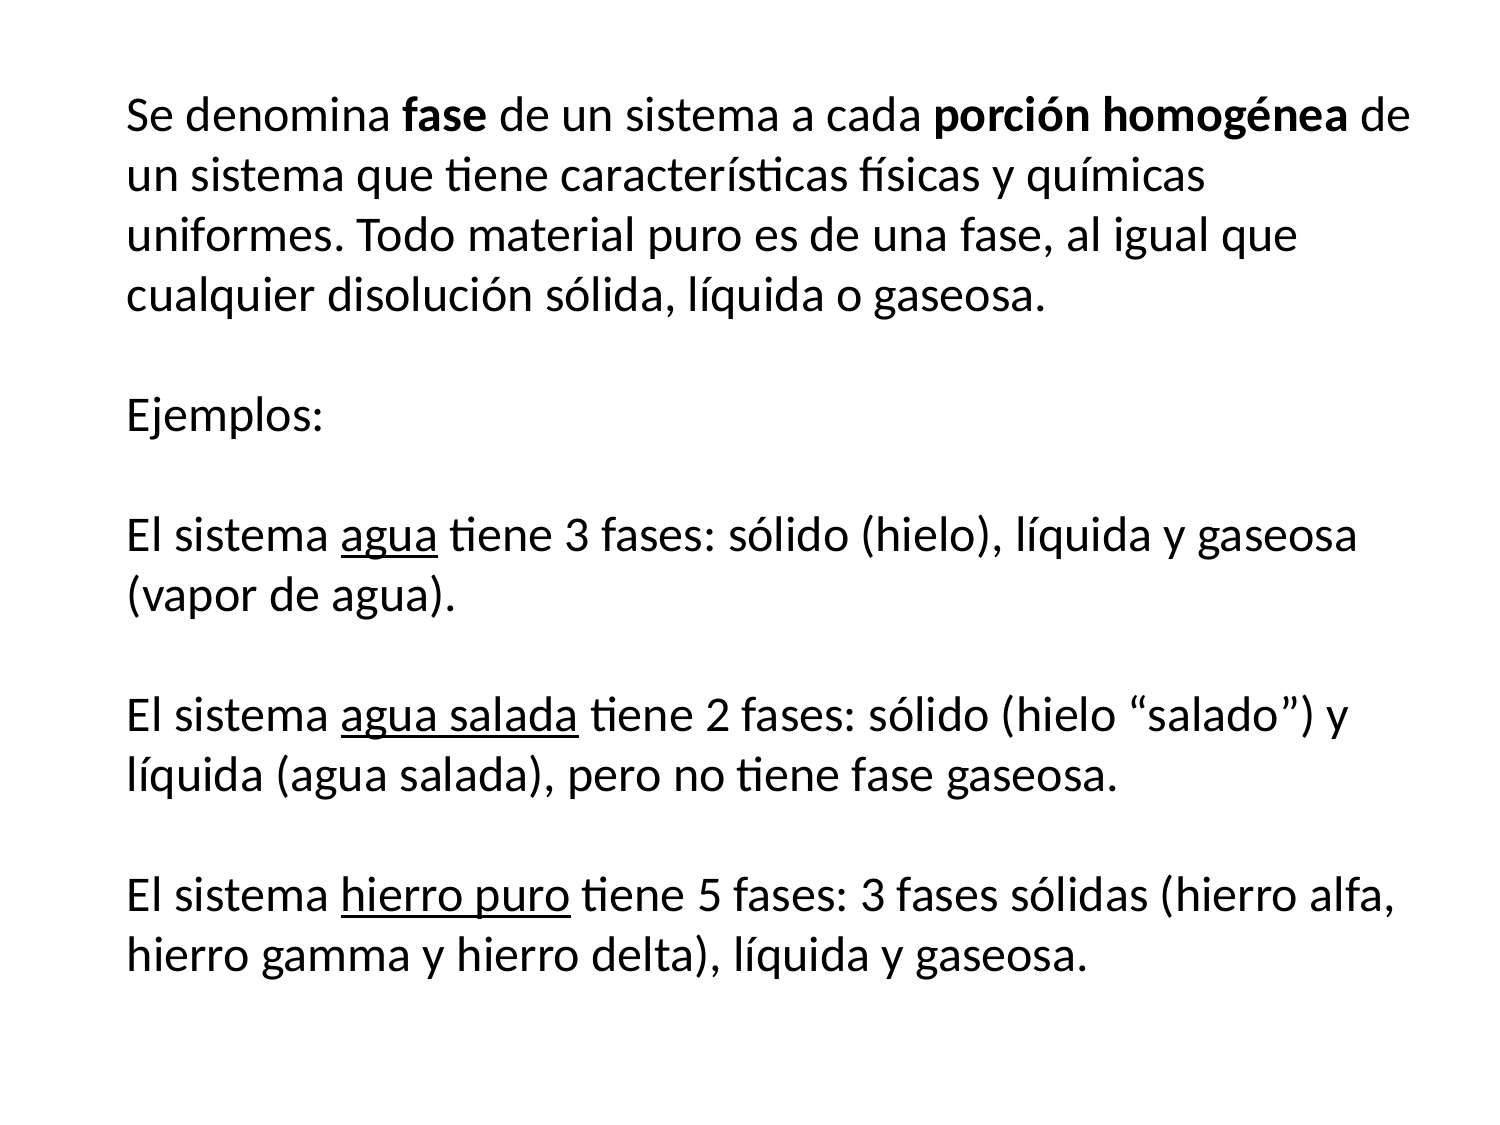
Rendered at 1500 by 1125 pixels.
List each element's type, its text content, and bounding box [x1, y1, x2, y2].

text_box Se denomina fase de un sistema a cada porción homogénea de un sistema que tiene características físicas y químicas uniformes. Todo material puro es de una fase, al igual que cualquier disolución sólida, líquida o gaseosa. Ejemplos: El sistema agua tiene 3 fases: sólido (hielo), líquida y gaseosa (vapor de agua). El sistema agua salada tiene 2 fases: sólido (hielo “salado”) y líquida (agua salada), pero no tiene fase gaseosa. El sistema hierro puro tiene 5 fases: 3 fases sólidas (hierro alfa, hierro gamma y hierro delta), líquida y gaseosa. [112, 74, 1447, 1049]
